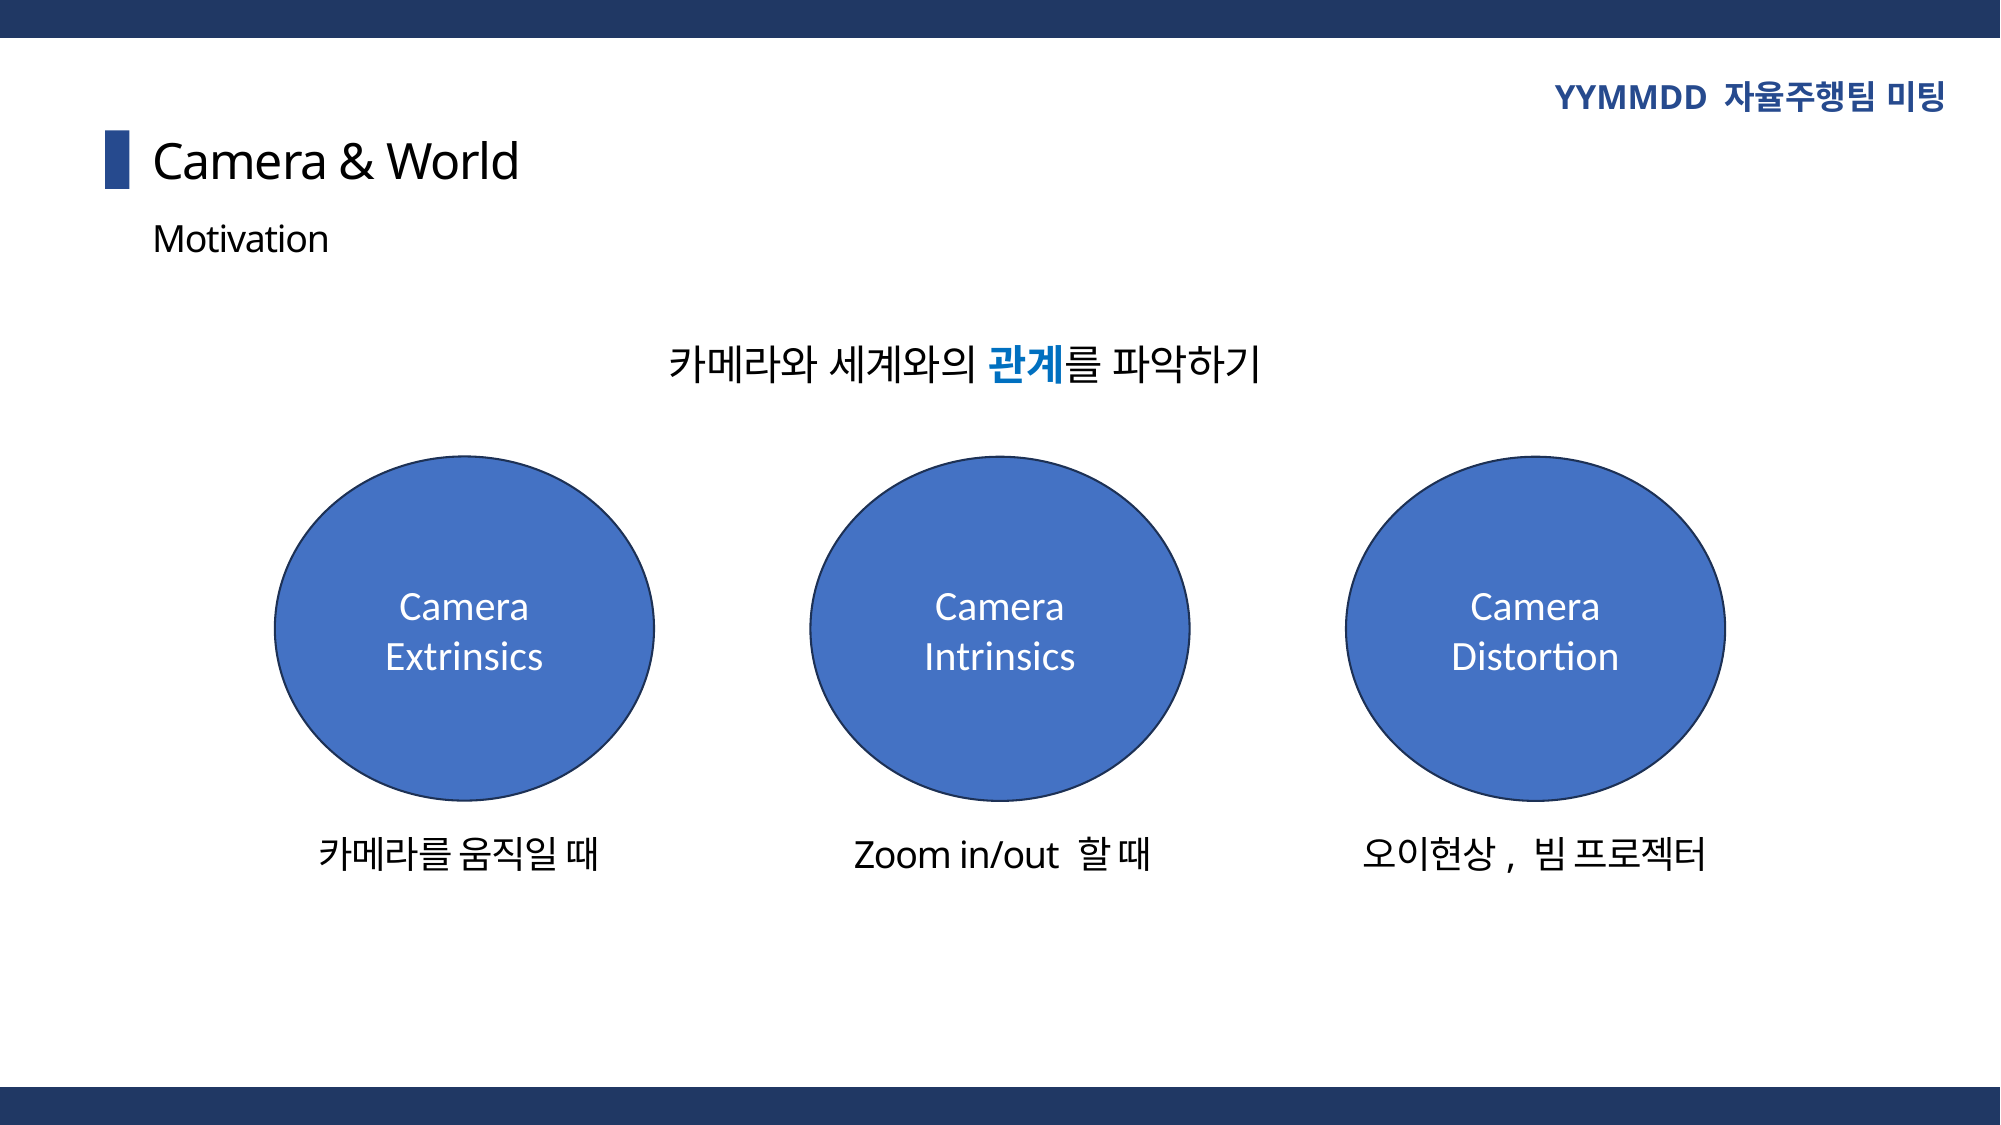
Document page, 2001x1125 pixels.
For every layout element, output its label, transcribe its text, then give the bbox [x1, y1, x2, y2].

text_box 카메라와 세계와의 관계를 파악하기 [653, 331, 1346, 397]
text_box Zoom in/out 할 때 [839, 823, 1167, 883]
text_box Camera Intrinsics [809, 455, 1191, 802]
text_box 카메라를 움직일 때 [303, 823, 615, 884]
text_box [0, 0, 2000, 39]
text_box YYMMDD 자율주행팀 미팅 [1540, 68, 1963, 124]
text_box [0, 1086, 2000, 1125]
text_box Camera & World [137, 121, 537, 197]
text_box 오이현상, 빔 프로젝터 [1348, 823, 1724, 883]
text_box [104, 129, 130, 190]
text_box Camera Distortion [1344, 455, 1727, 802]
text_box Camera Extrinsics [273, 455, 656, 802]
text_box Motivation [137, 207, 345, 268]
